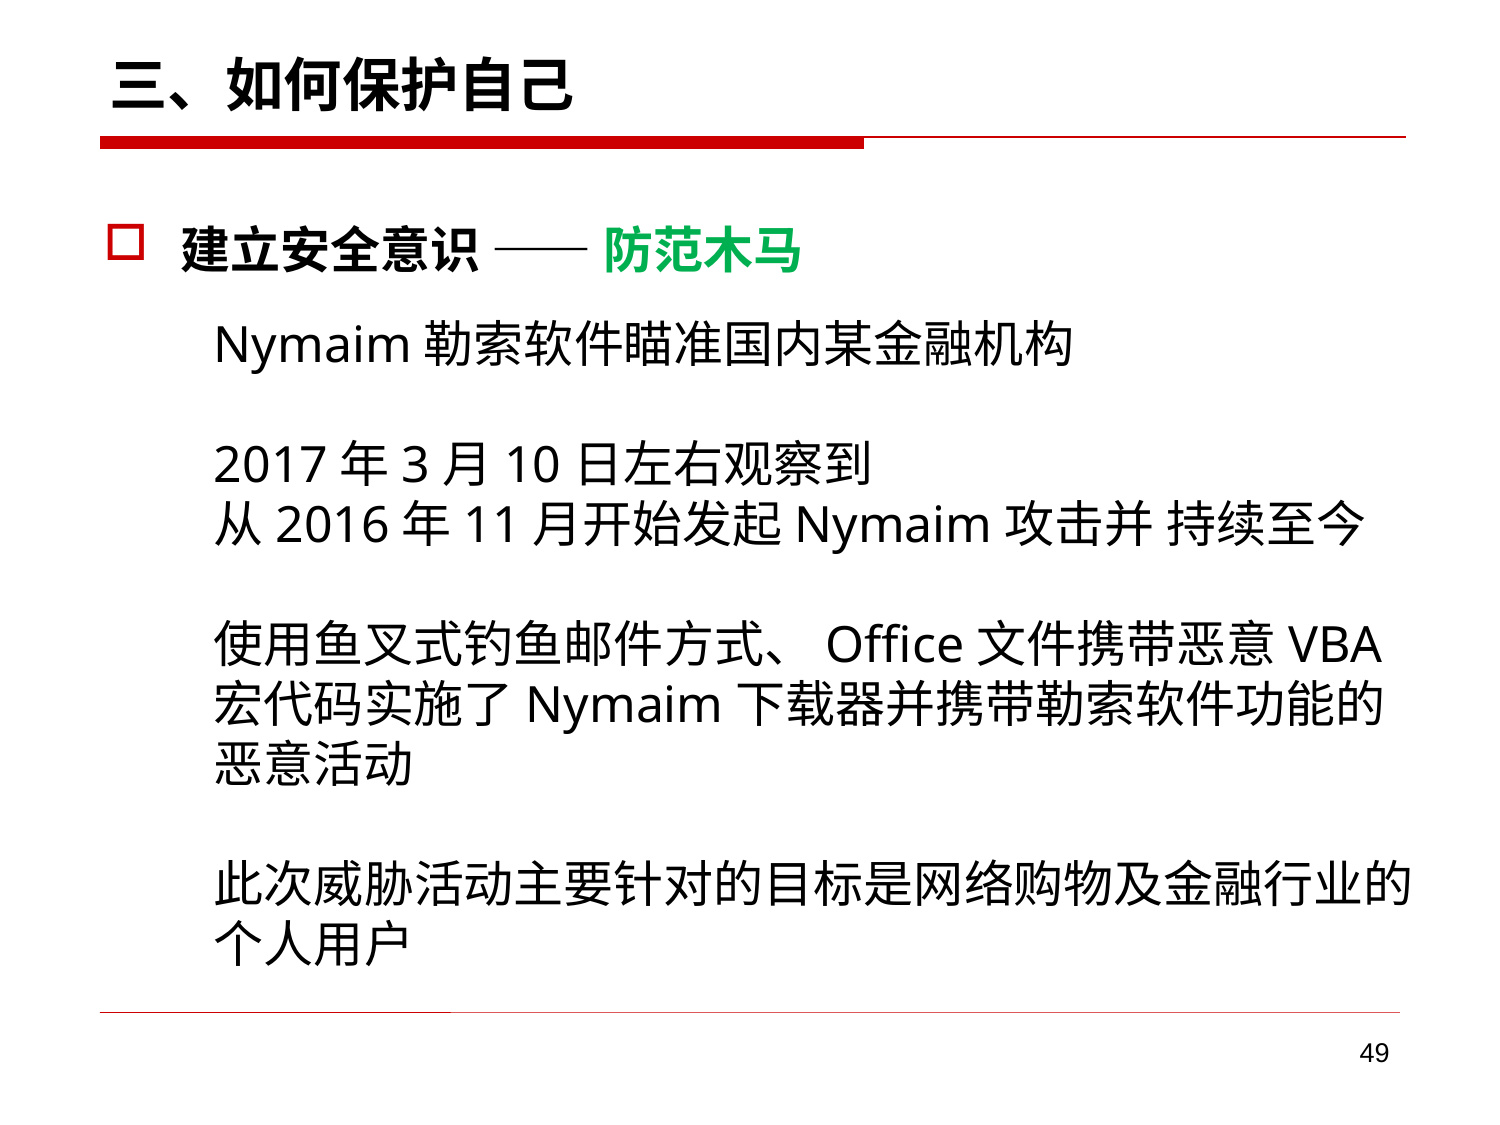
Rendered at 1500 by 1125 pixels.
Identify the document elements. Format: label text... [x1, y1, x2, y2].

text_box Nymaim勒索软件瞄准国内某金融机构 2017年3月10日左右观察到 从2016年11月开始发起Nymaim攻击并 持续至今 使用鱼叉式钓鱼邮件方式、Office文件携带恶意VBA宏代码实施了Nymaim下载器并携带勒索软件功能的恶意活动 此次威胁活动主要针对的目标是网络购物及金融行业的个人用户 [199, 304, 1430, 980]
title 三、如何保护自己 [94, 8, 1407, 126]
list 建立安全意识 —— 防范木马 [88, 181, 1211, 315]
